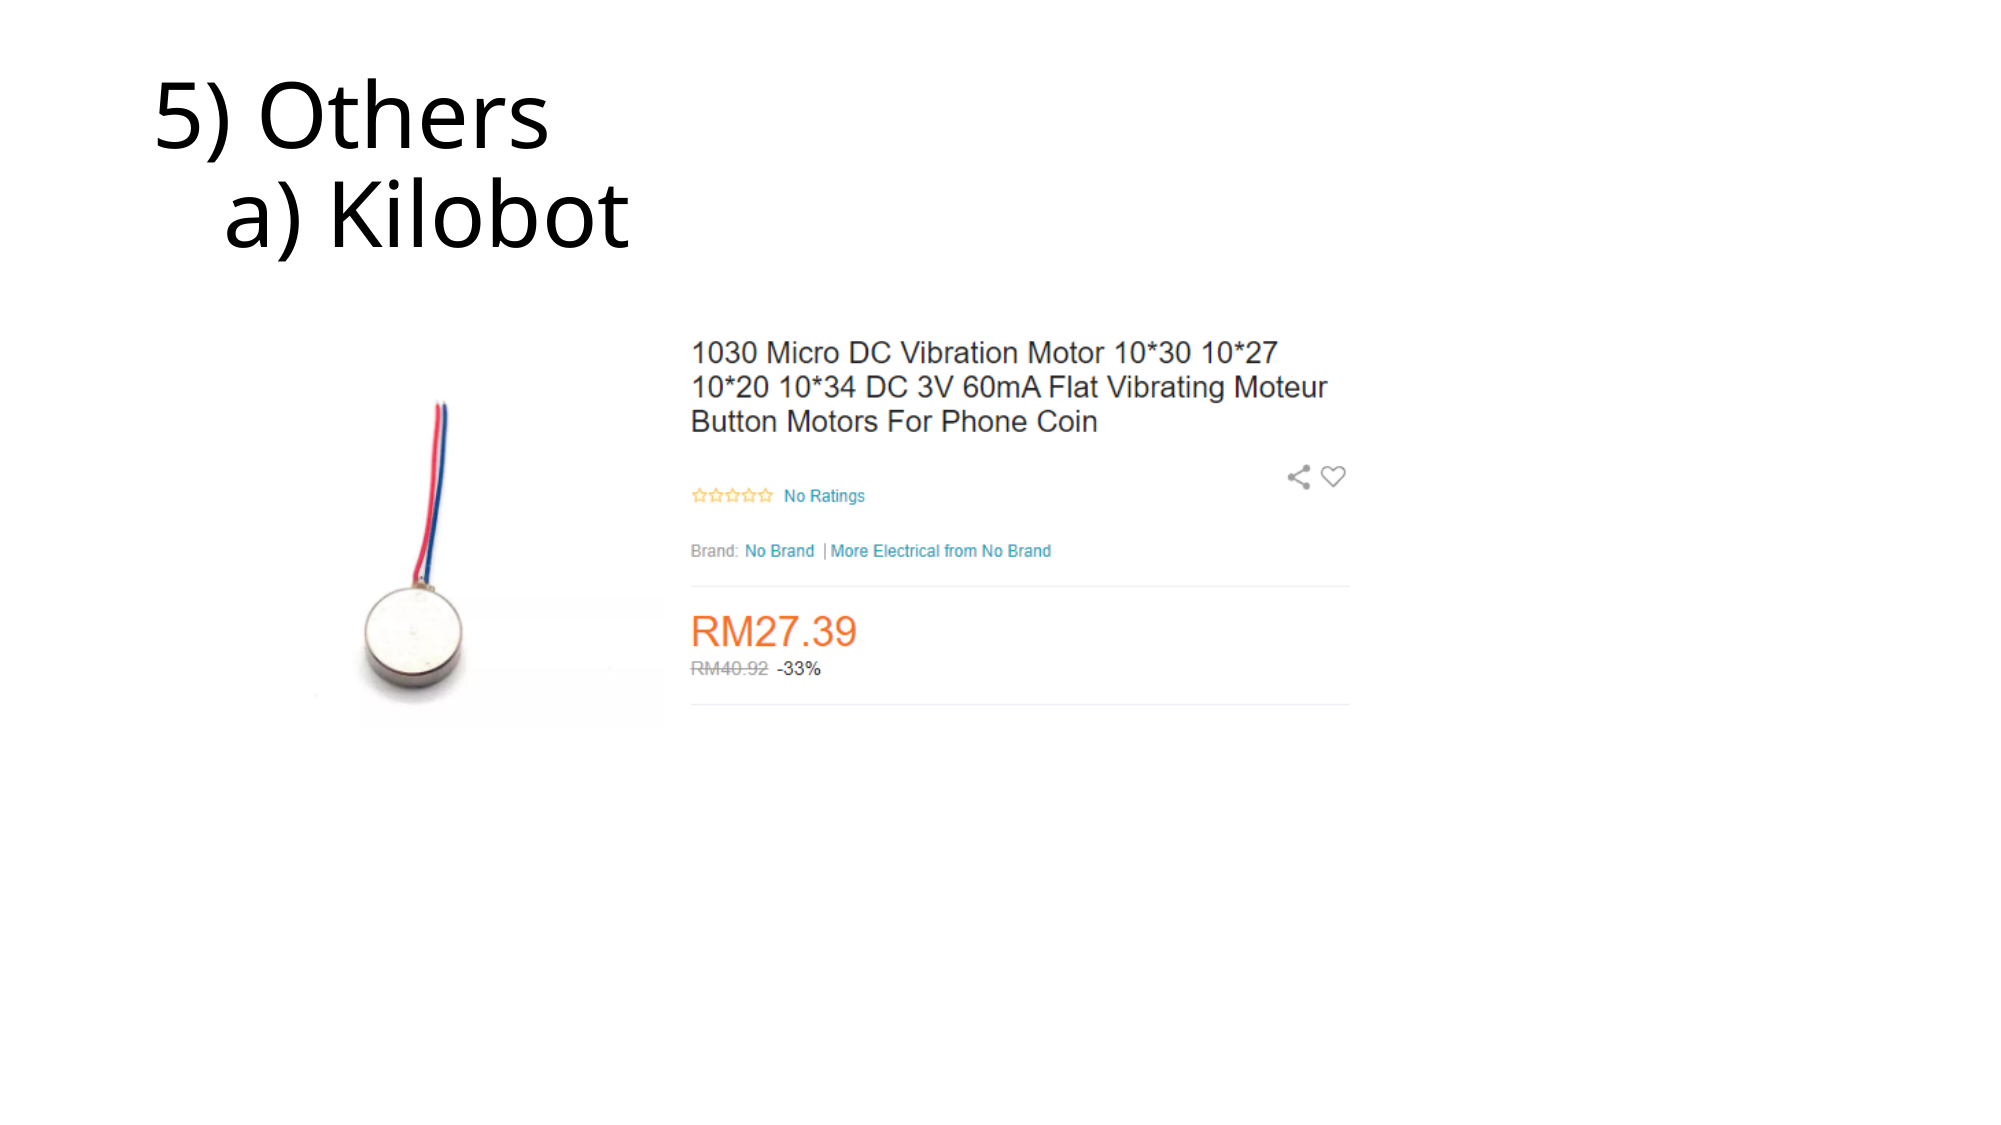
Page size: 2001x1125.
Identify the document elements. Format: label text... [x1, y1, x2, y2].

title 5) Others a) Kilobot [137, 59, 1863, 278]
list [213, 329, 1376, 726]
